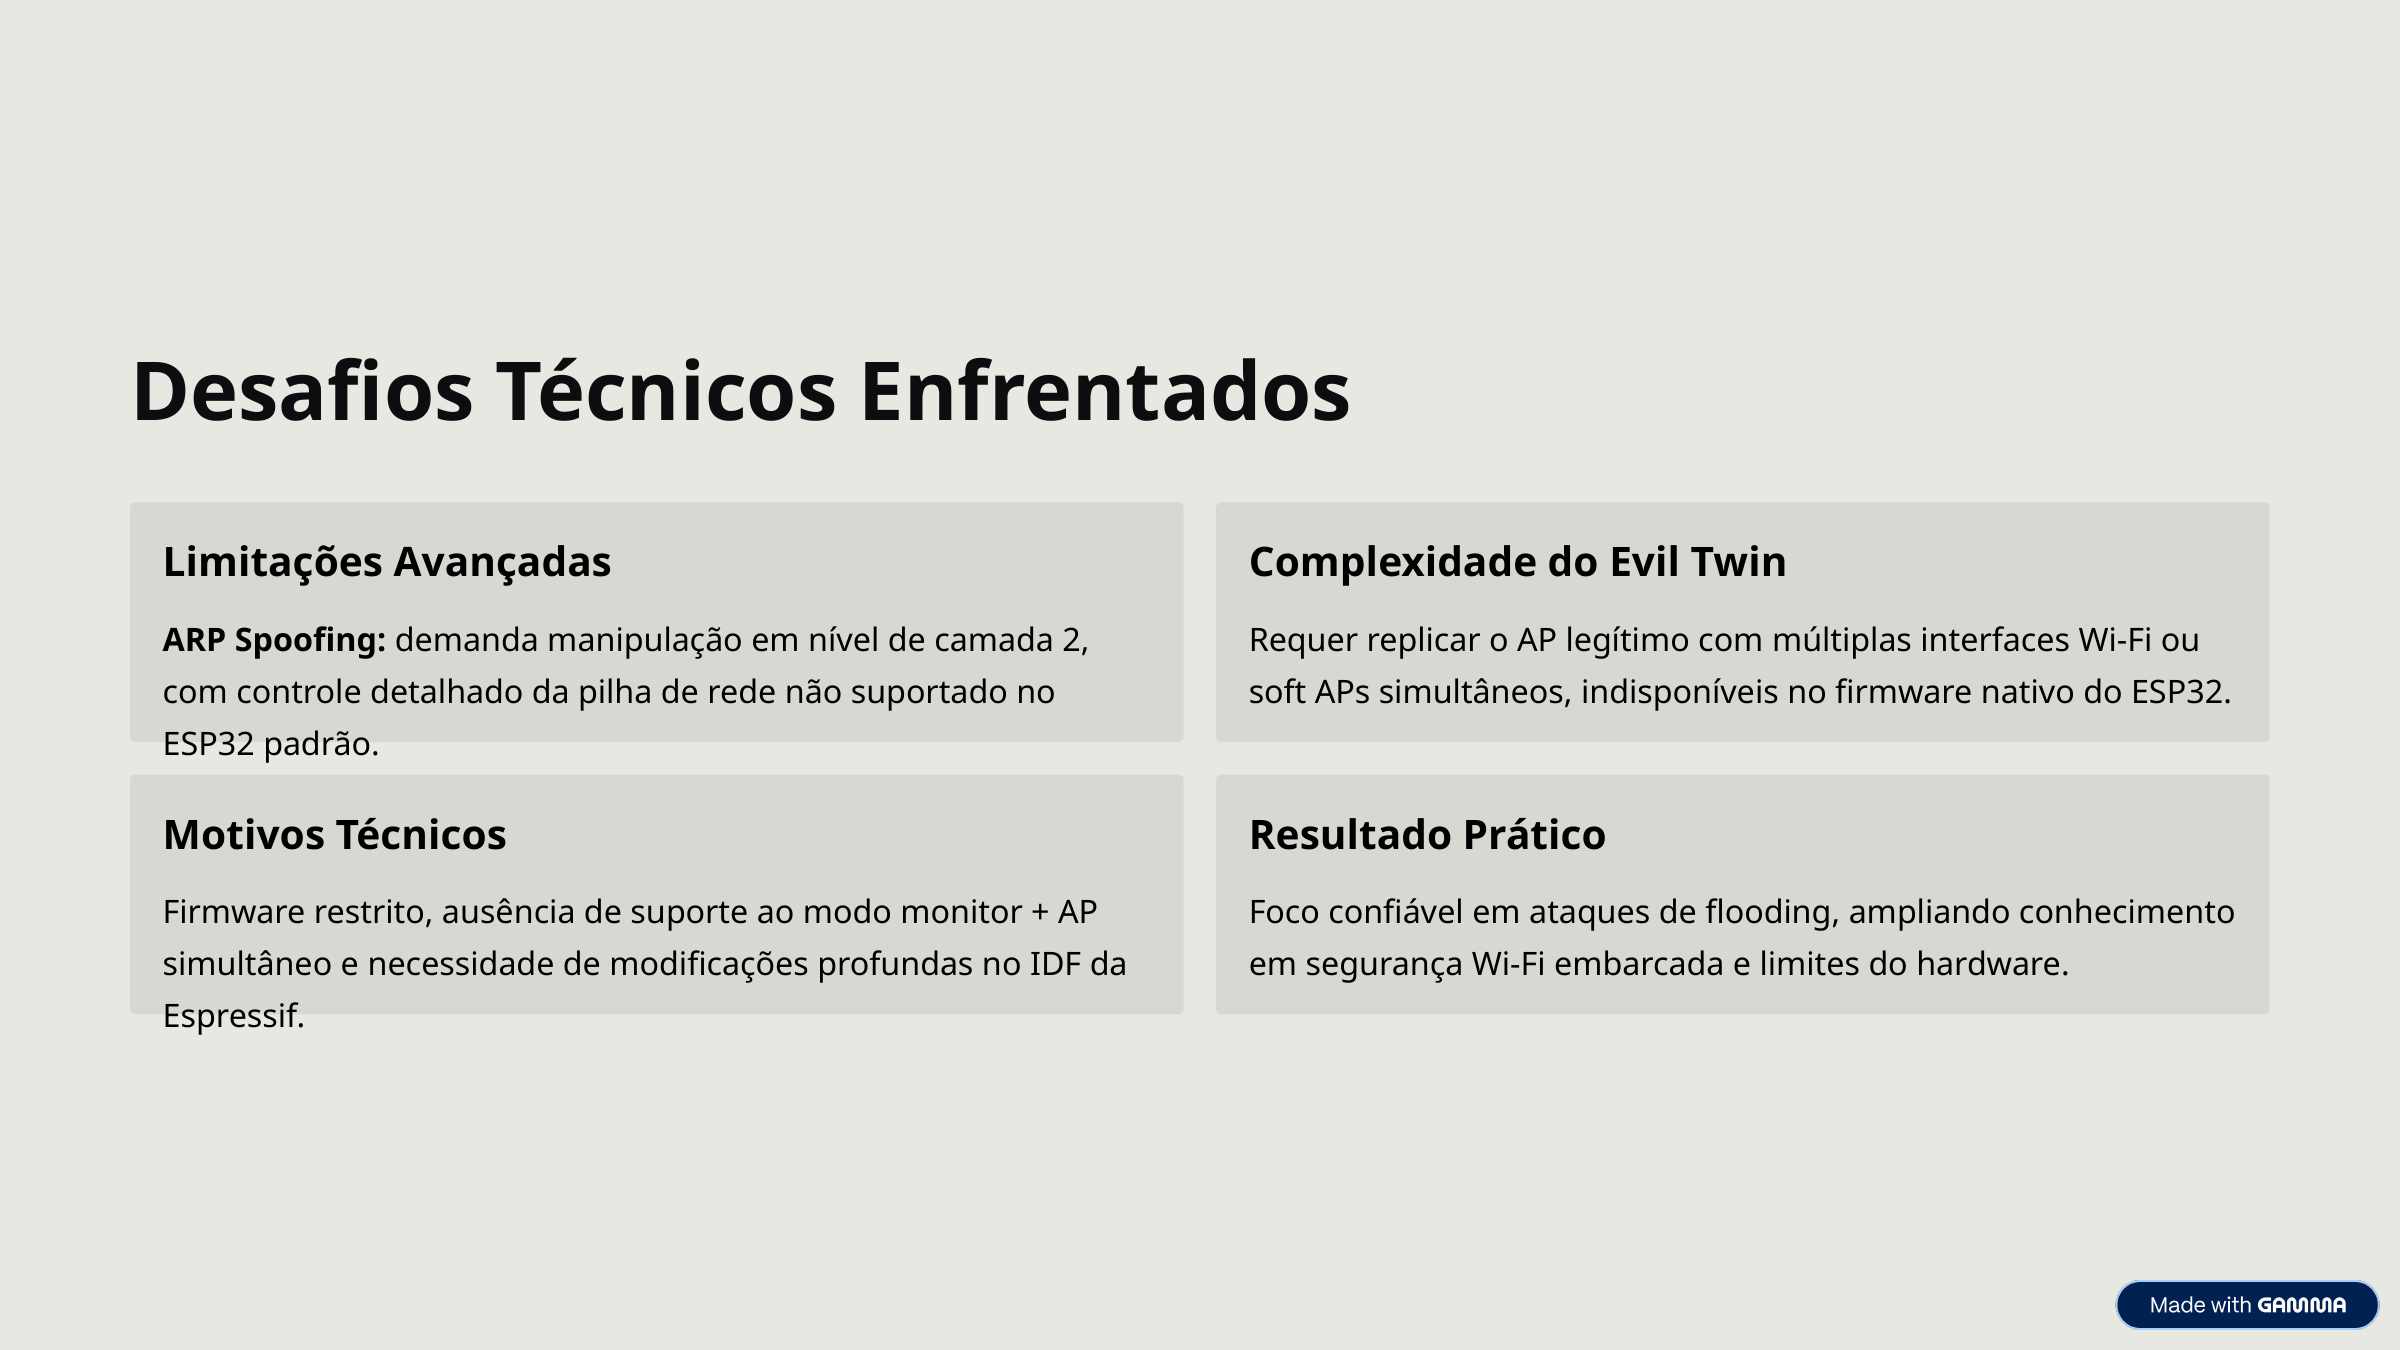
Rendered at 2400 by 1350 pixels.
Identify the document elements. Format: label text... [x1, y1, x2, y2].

text_box Desafios Técnicos Enfrentados [130, 335, 1734, 438]
text_box Complexidade do Evil Twin [1248, 534, 1937, 586]
text_box ARP Spoofing: demanda manipulação em nível de camada 2, com controle detalhado da pilha de rede não suportado no ESP32 padrão. [162, 605, 1152, 710]
text_box [130, 774, 1184, 1015]
text_box Firmware restrito, ausência de suporte ao modo monitor + AP simultâneo e necessidade de modificações profundas no IDF da Espressif. [162, 877, 1152, 982]
text_box Foco confiável em ataques de flooding, ampliando conhecimento em segurança Wi-Fi embarcada e limites do hardware. [1248, 877, 2238, 982]
text_box [130, 502, 1184, 743]
text_box [1216, 774, 2270, 1015]
picture [2106, 1271, 2389, 1339]
text_box Requer replicar o AP legítimo com múltiplas interfaces Wi-Fi ou soft APs simultâneos, indisponíveis no firmware nativo do ESP32. [1248, 605, 2238, 710]
text_box [1216, 502, 2270, 743]
text_box Motivos Técnicos [162, 807, 622, 859]
text_box Limitações Avançadas [162, 534, 730, 586]
text_box Resultado Prático [1248, 807, 1717, 859]
